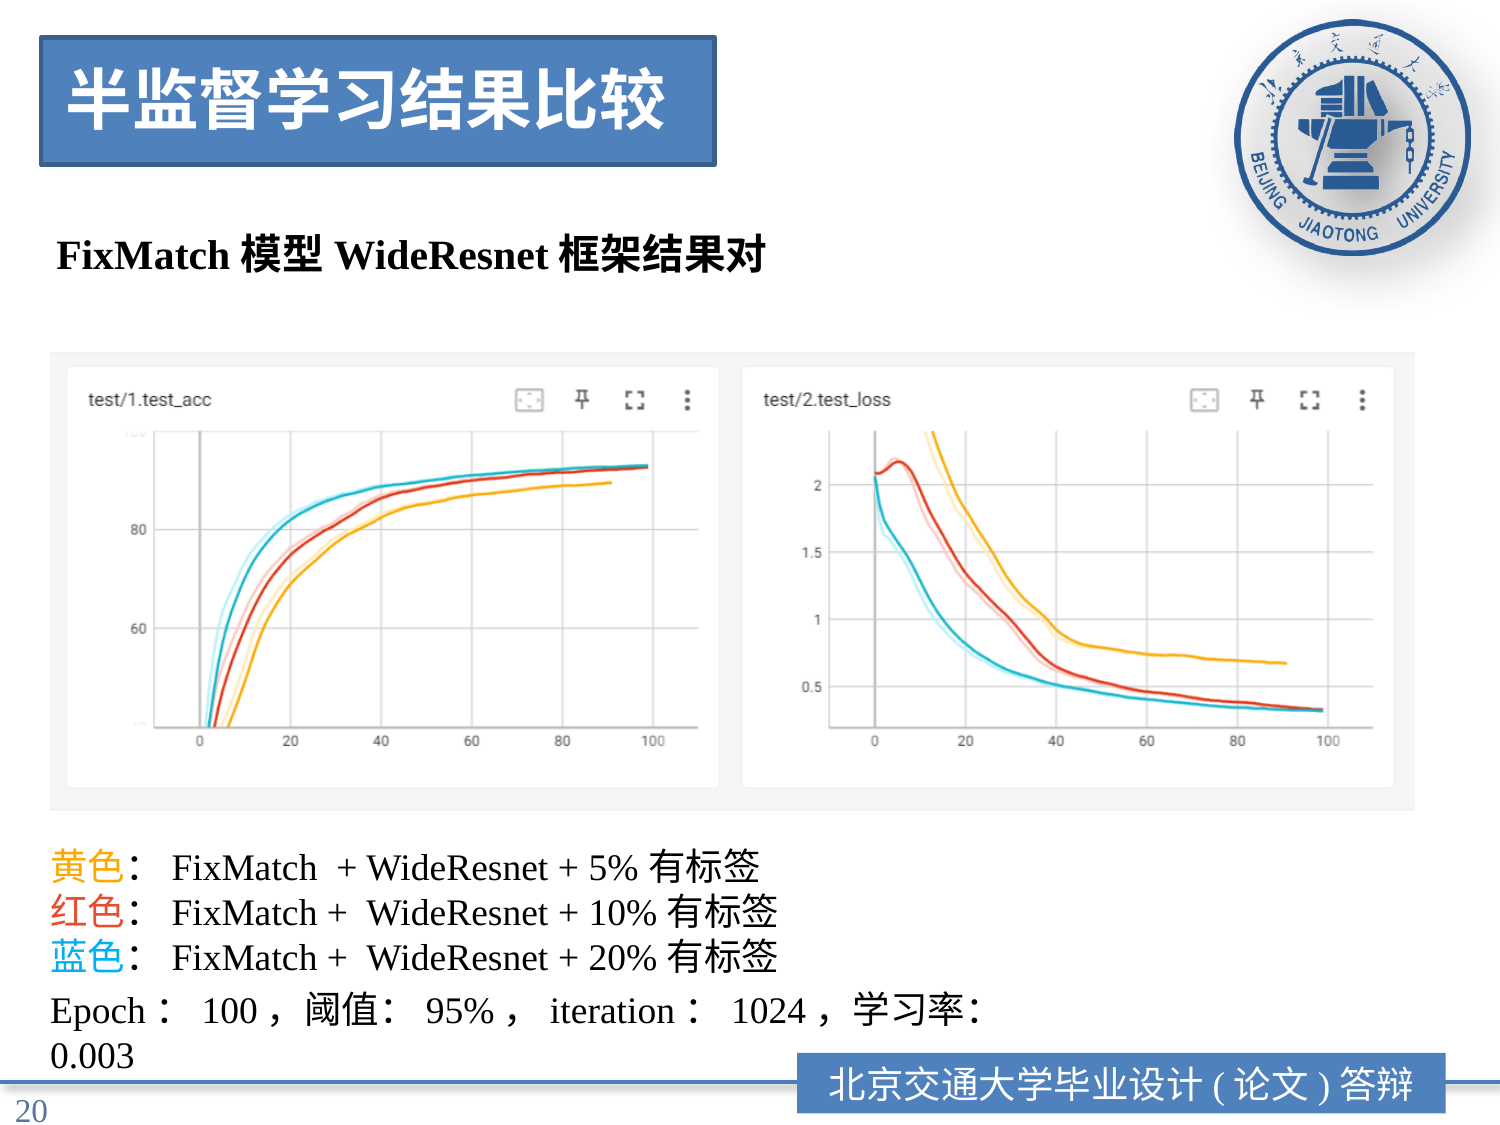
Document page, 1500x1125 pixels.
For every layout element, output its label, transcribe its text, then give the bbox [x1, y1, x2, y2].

text_box 北京交通大学毕业设计(论文)答辩 [795, 1051, 1448, 1115]
text_box Epoch：100，阈值：95%，iteration：1024，学习率：0.003 [35, 978, 1022, 1084]
text_box 黄色：FixMatch + WideResnet + 5%有标签 红色：FixMatch + WideResnet + 10%有标签 蓝色：FixMatch + WideResnet + 20%有标签 [35, 836, 1415, 986]
text_box FixMatch模型WideResnet框架结果对比 [26, 170, 798, 406]
text_box 半监督学习结果比较 [50, 50, 715, 146]
text_box [39, 35, 717, 167]
text_box 20 [0, 1082, 95, 1125]
picture [50, 352, 1415, 811]
